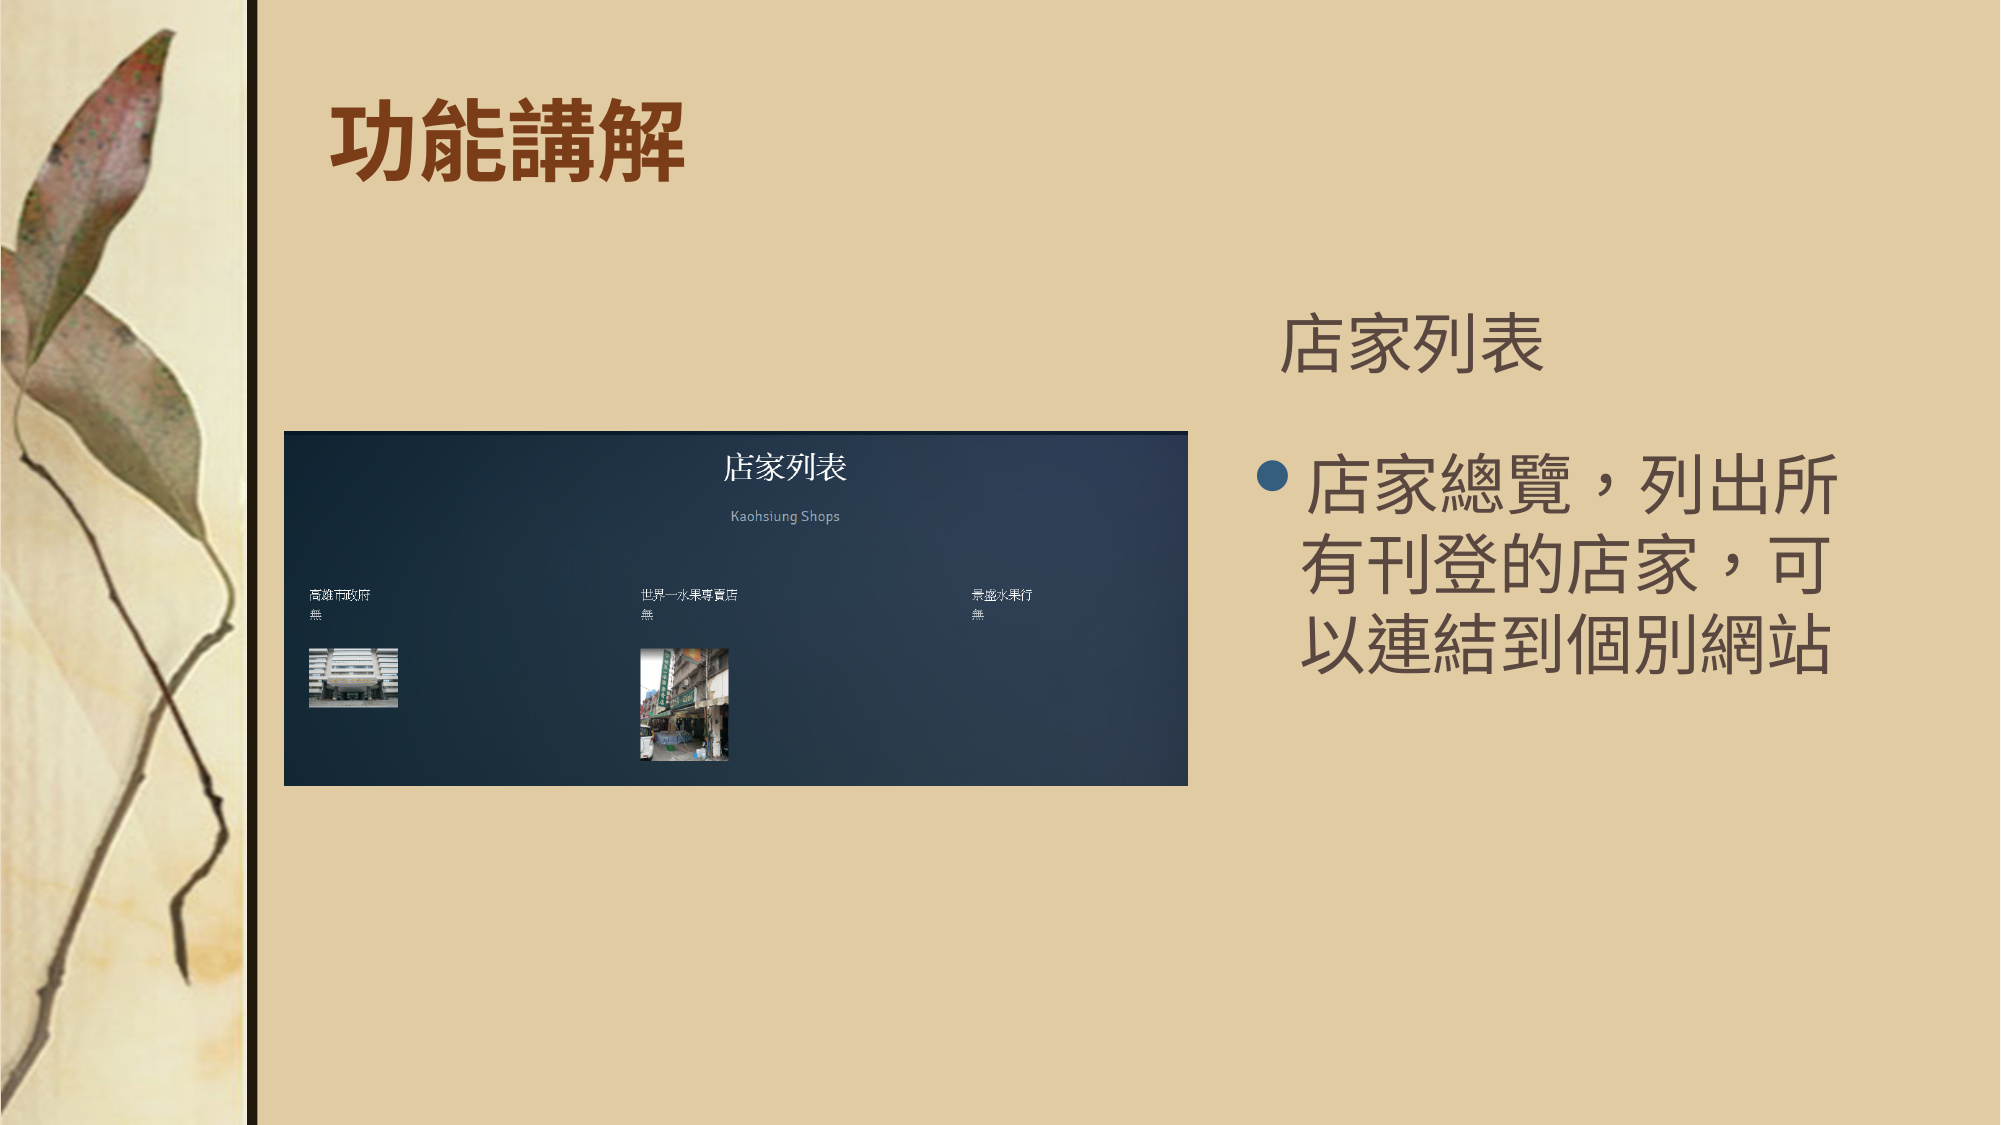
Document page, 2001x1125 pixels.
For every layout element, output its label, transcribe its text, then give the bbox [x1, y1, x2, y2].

list 店家總覽，列出所有刊登的店家，可以連結到個別網站 [1224, 435, 1892, 1068]
picture [1, 0, 247, 1125]
text_box 店家列表 [1251, 294, 1716, 432]
title 功能講解 [313, 45, 1954, 233]
picture [284, 431, 1188, 786]
